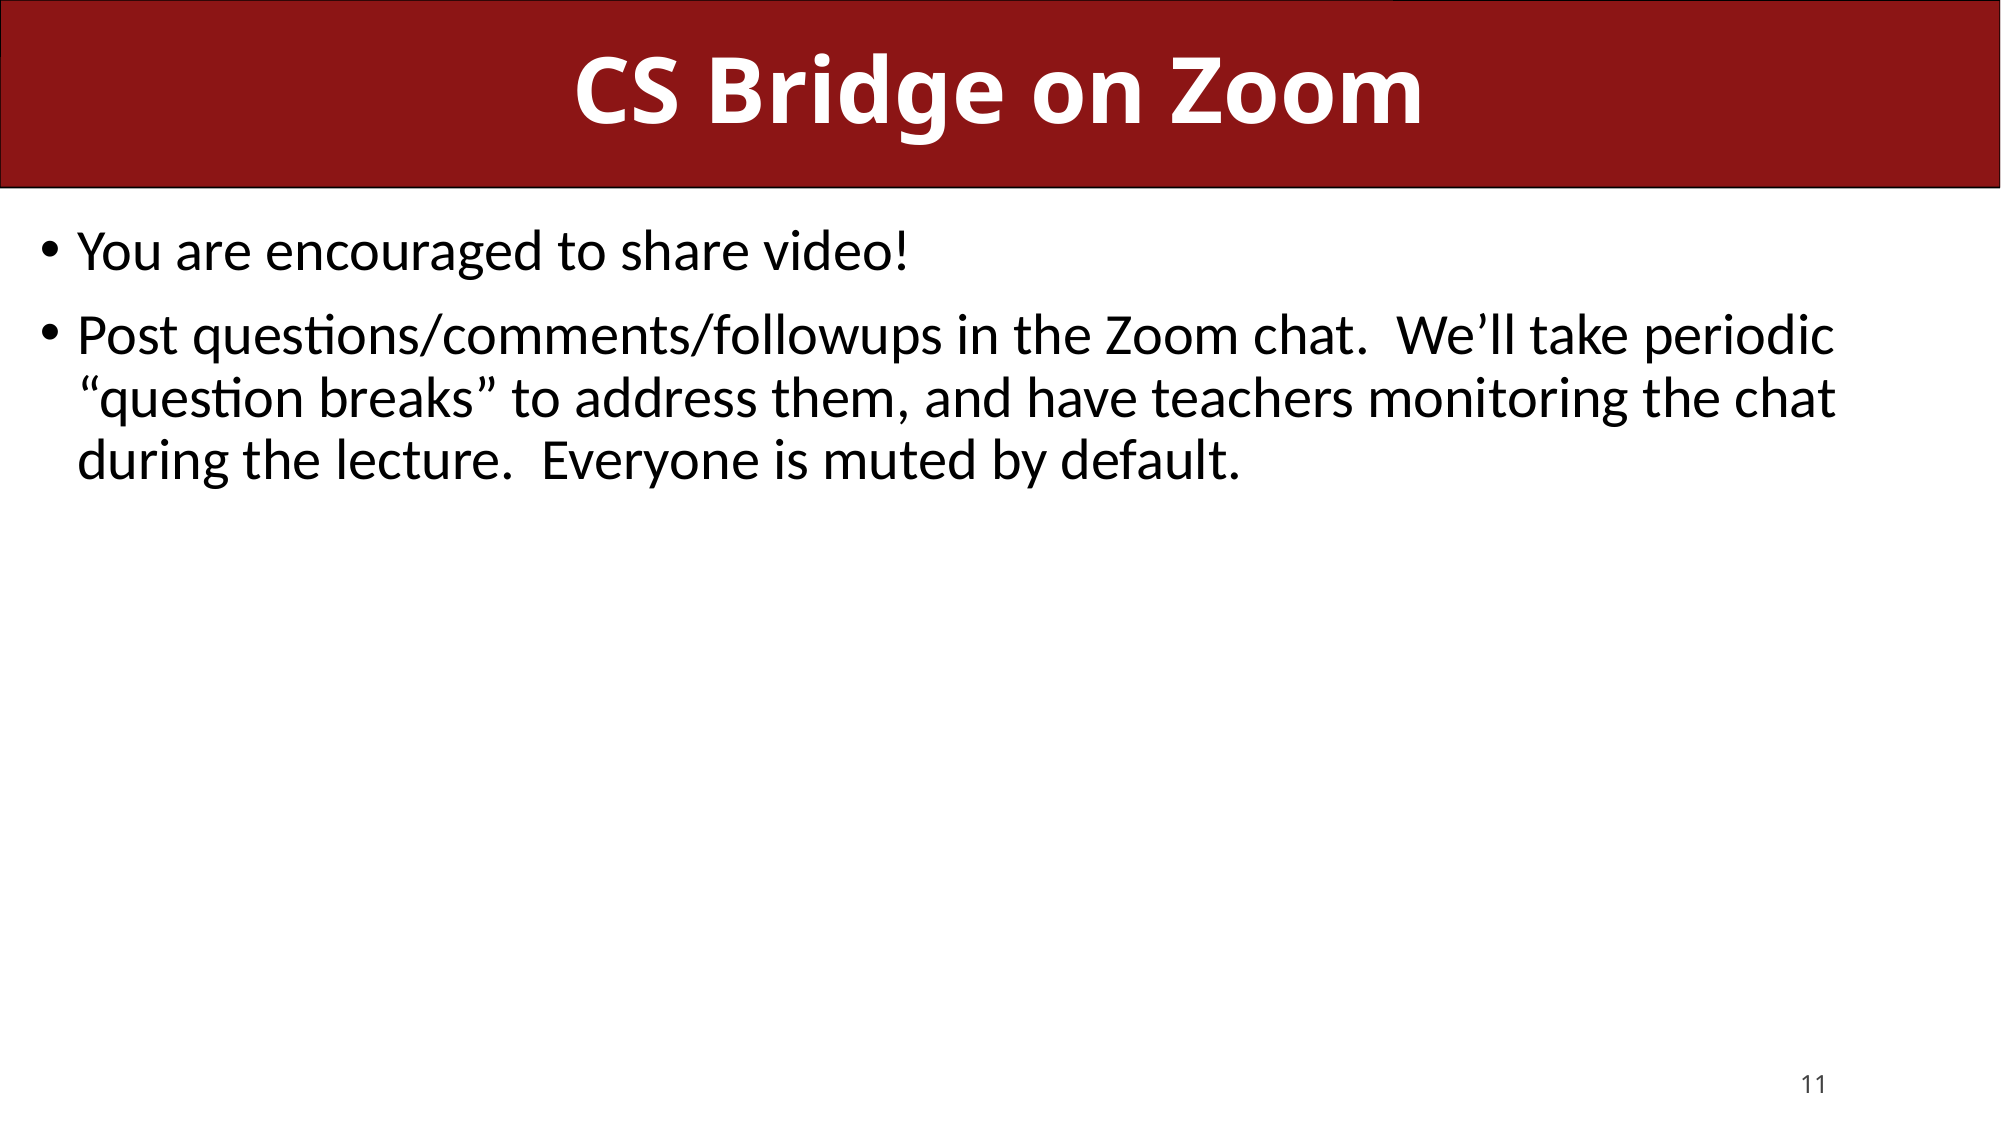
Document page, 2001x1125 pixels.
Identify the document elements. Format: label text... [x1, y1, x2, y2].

list You are encouraged to share video! Post questions/comments/followups in the Zoom chat. We’ll take periodic “question breaks” to address them, and have teachers monitoring the chat during the lecture. Everyone is muted by default. [24, 212, 1963, 1063]
title CS Bridge on Zoom [75, 0, 1925, 188]
